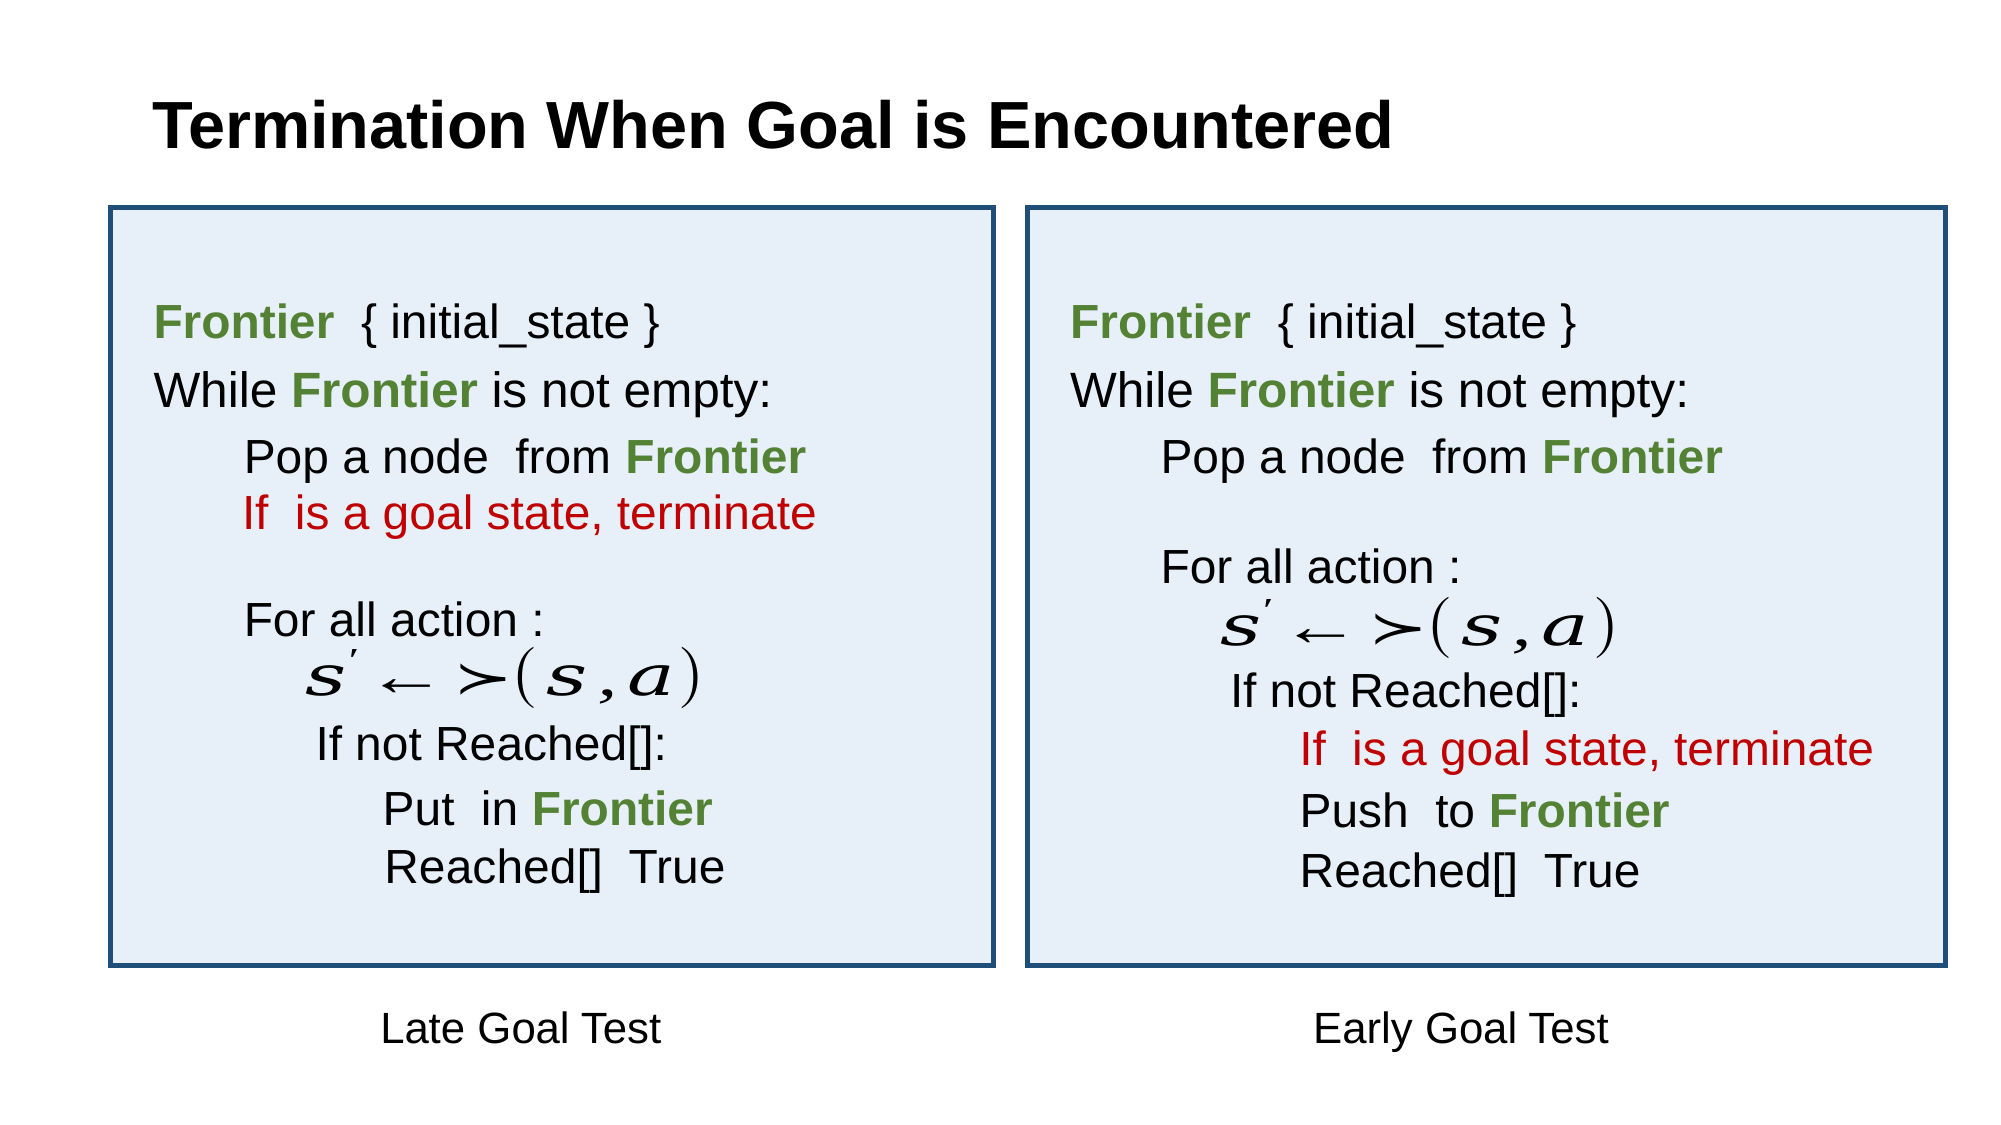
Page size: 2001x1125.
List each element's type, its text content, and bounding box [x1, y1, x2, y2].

text_box [109, 206, 995, 967]
text_box Early Goal Test [1298, 992, 1695, 1067]
text_box Late Goal Test [365, 992, 762, 1067]
text_box [1026, 206, 1946, 967]
text_box While Frontier is not empty: [1055, 350, 1737, 425]
text_box While Frontier is not empty: [138, 350, 820, 425]
title Termination When Goal is Encountered [137, 59, 1863, 194]
